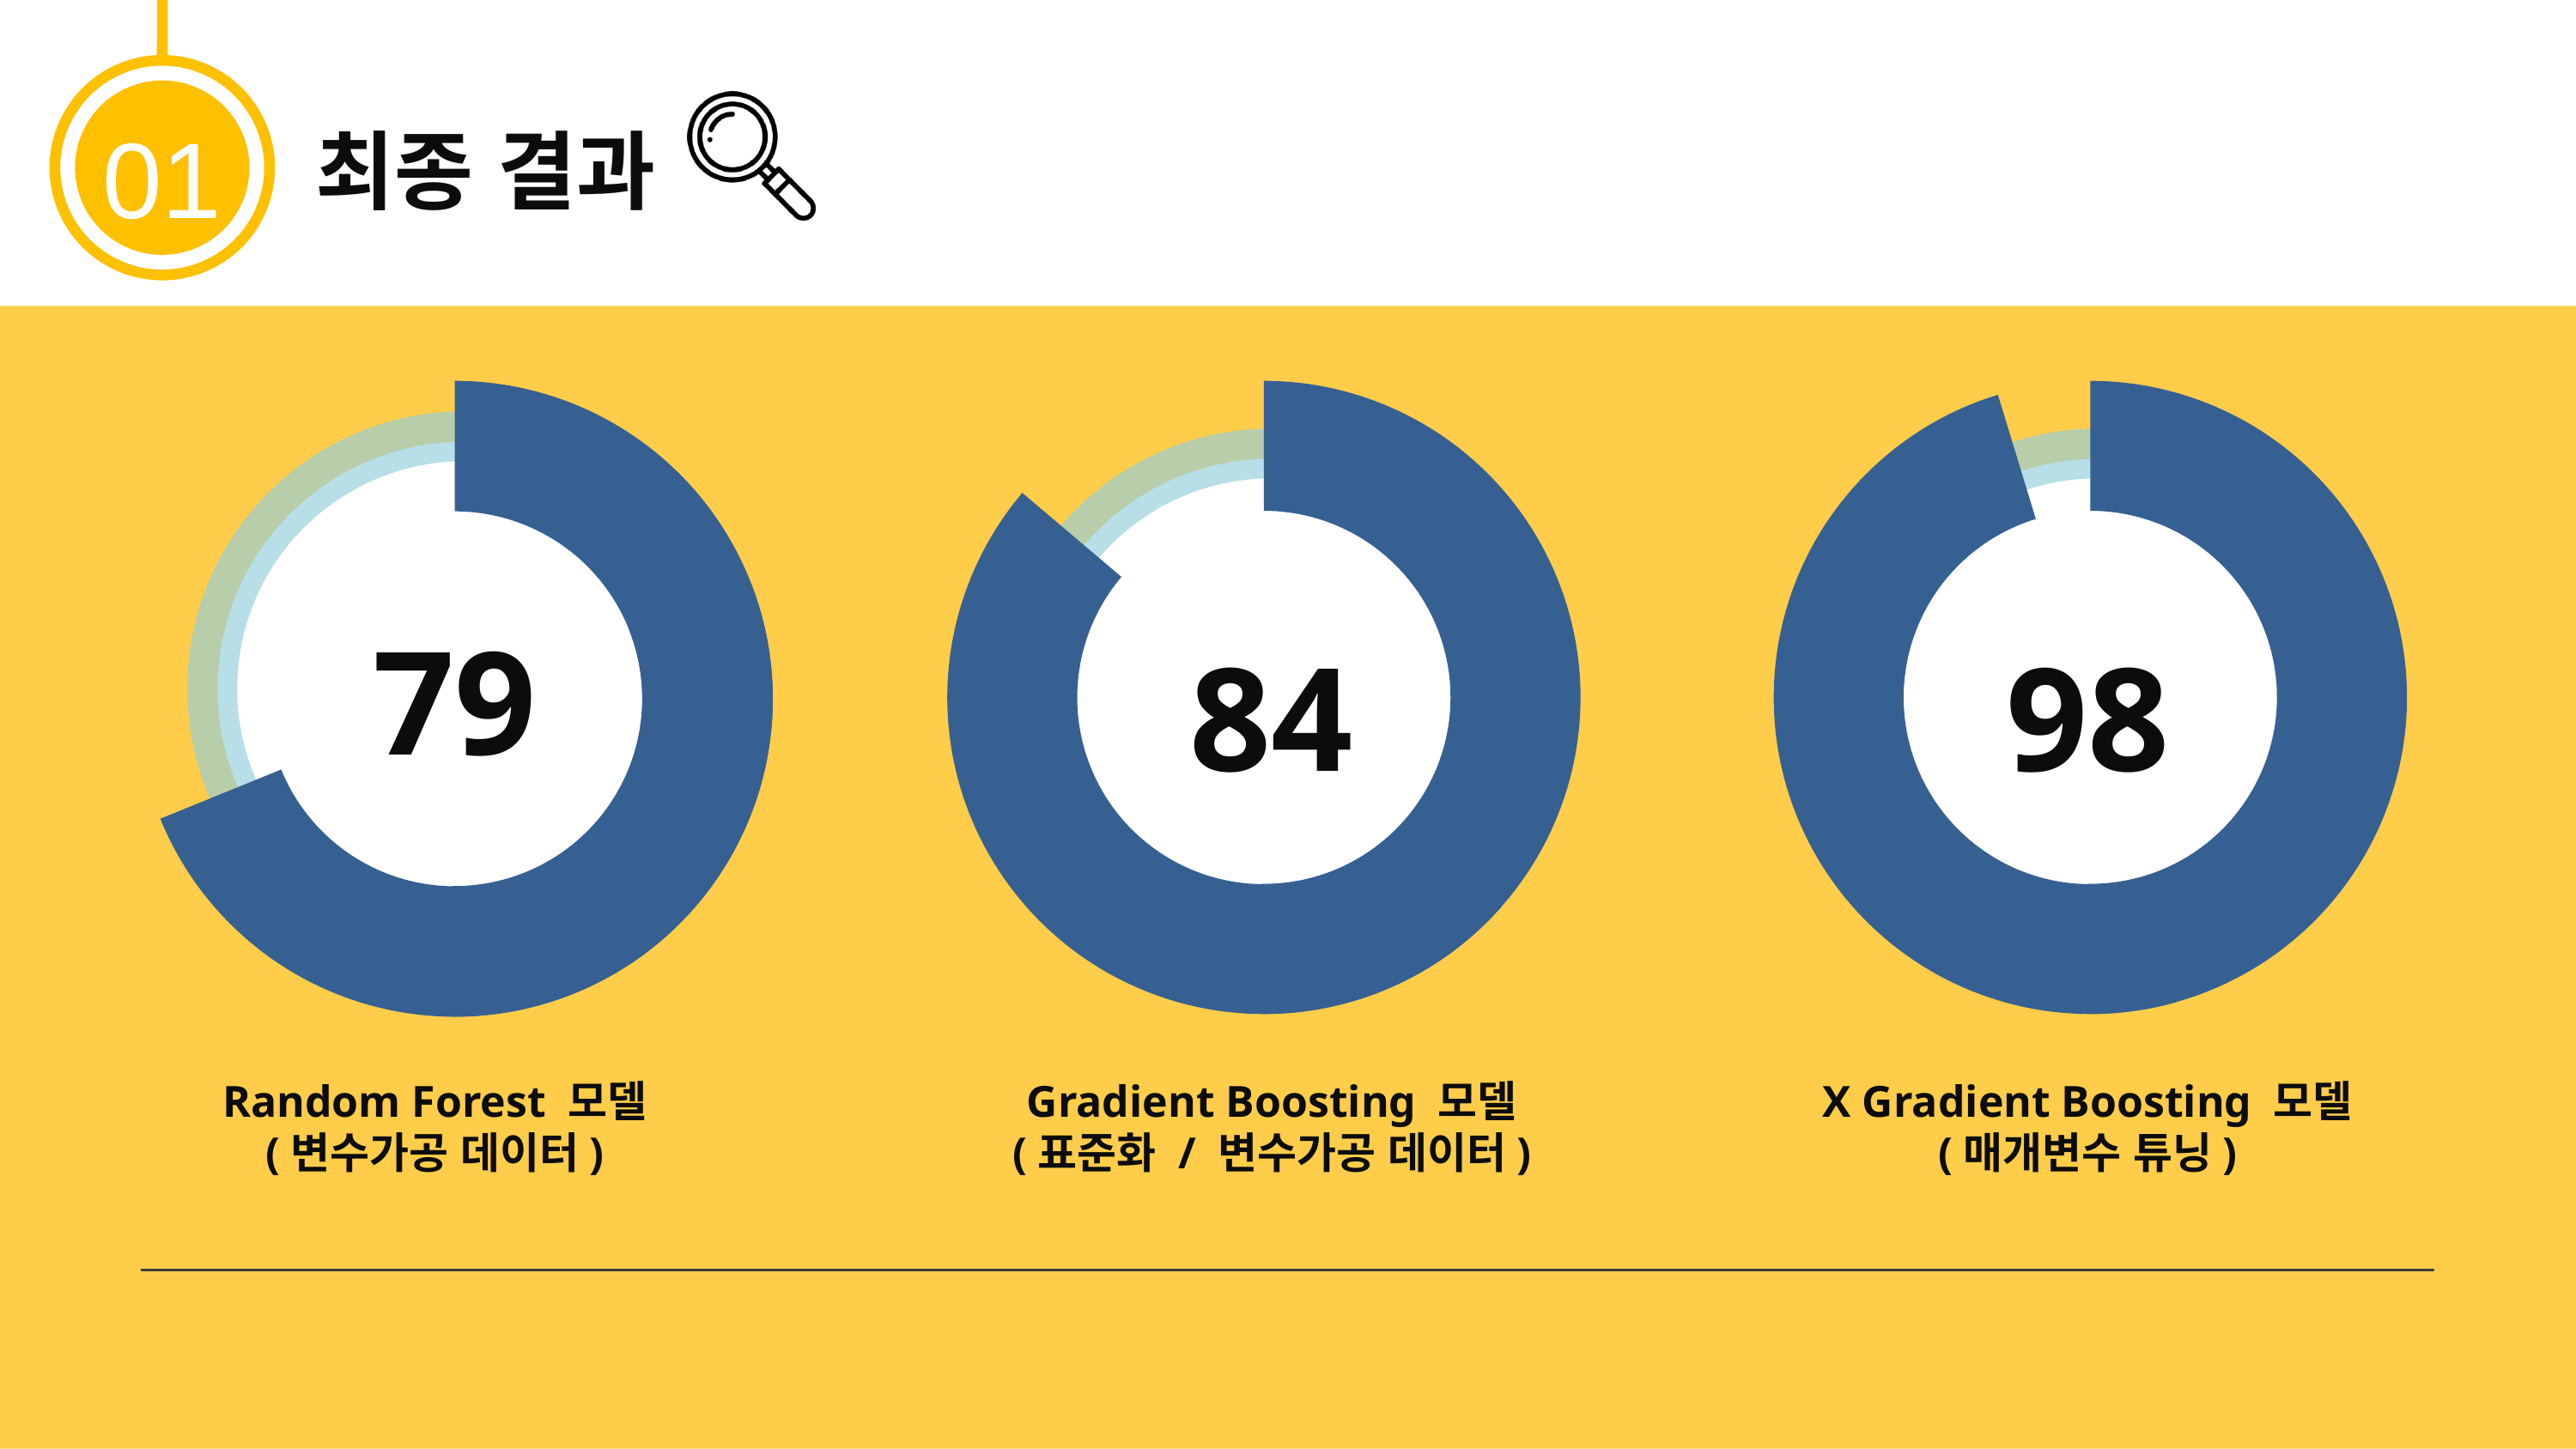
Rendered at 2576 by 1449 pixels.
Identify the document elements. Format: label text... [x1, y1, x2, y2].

text_box 최종 결과 [302, 111, 2405, 267]
text_box [0, 304, 2576, 1449]
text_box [946, 380, 1581, 1015]
text_box X Gradient Boosting 모델 (매개변수 튜닝) [1749, 1067, 2426, 1224]
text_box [1773, 380, 2408, 1015]
text_box Random Forest 모델 (변수가공 데이터) [96, 1067, 773, 1224]
picture [686, 90, 817, 221]
text_box Gradient Boosting 모델 (표준화 / 변수가공 데이터) [933, 1067, 1610, 1224]
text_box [137, 380, 774, 1017]
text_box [54, 0, 270, 276]
